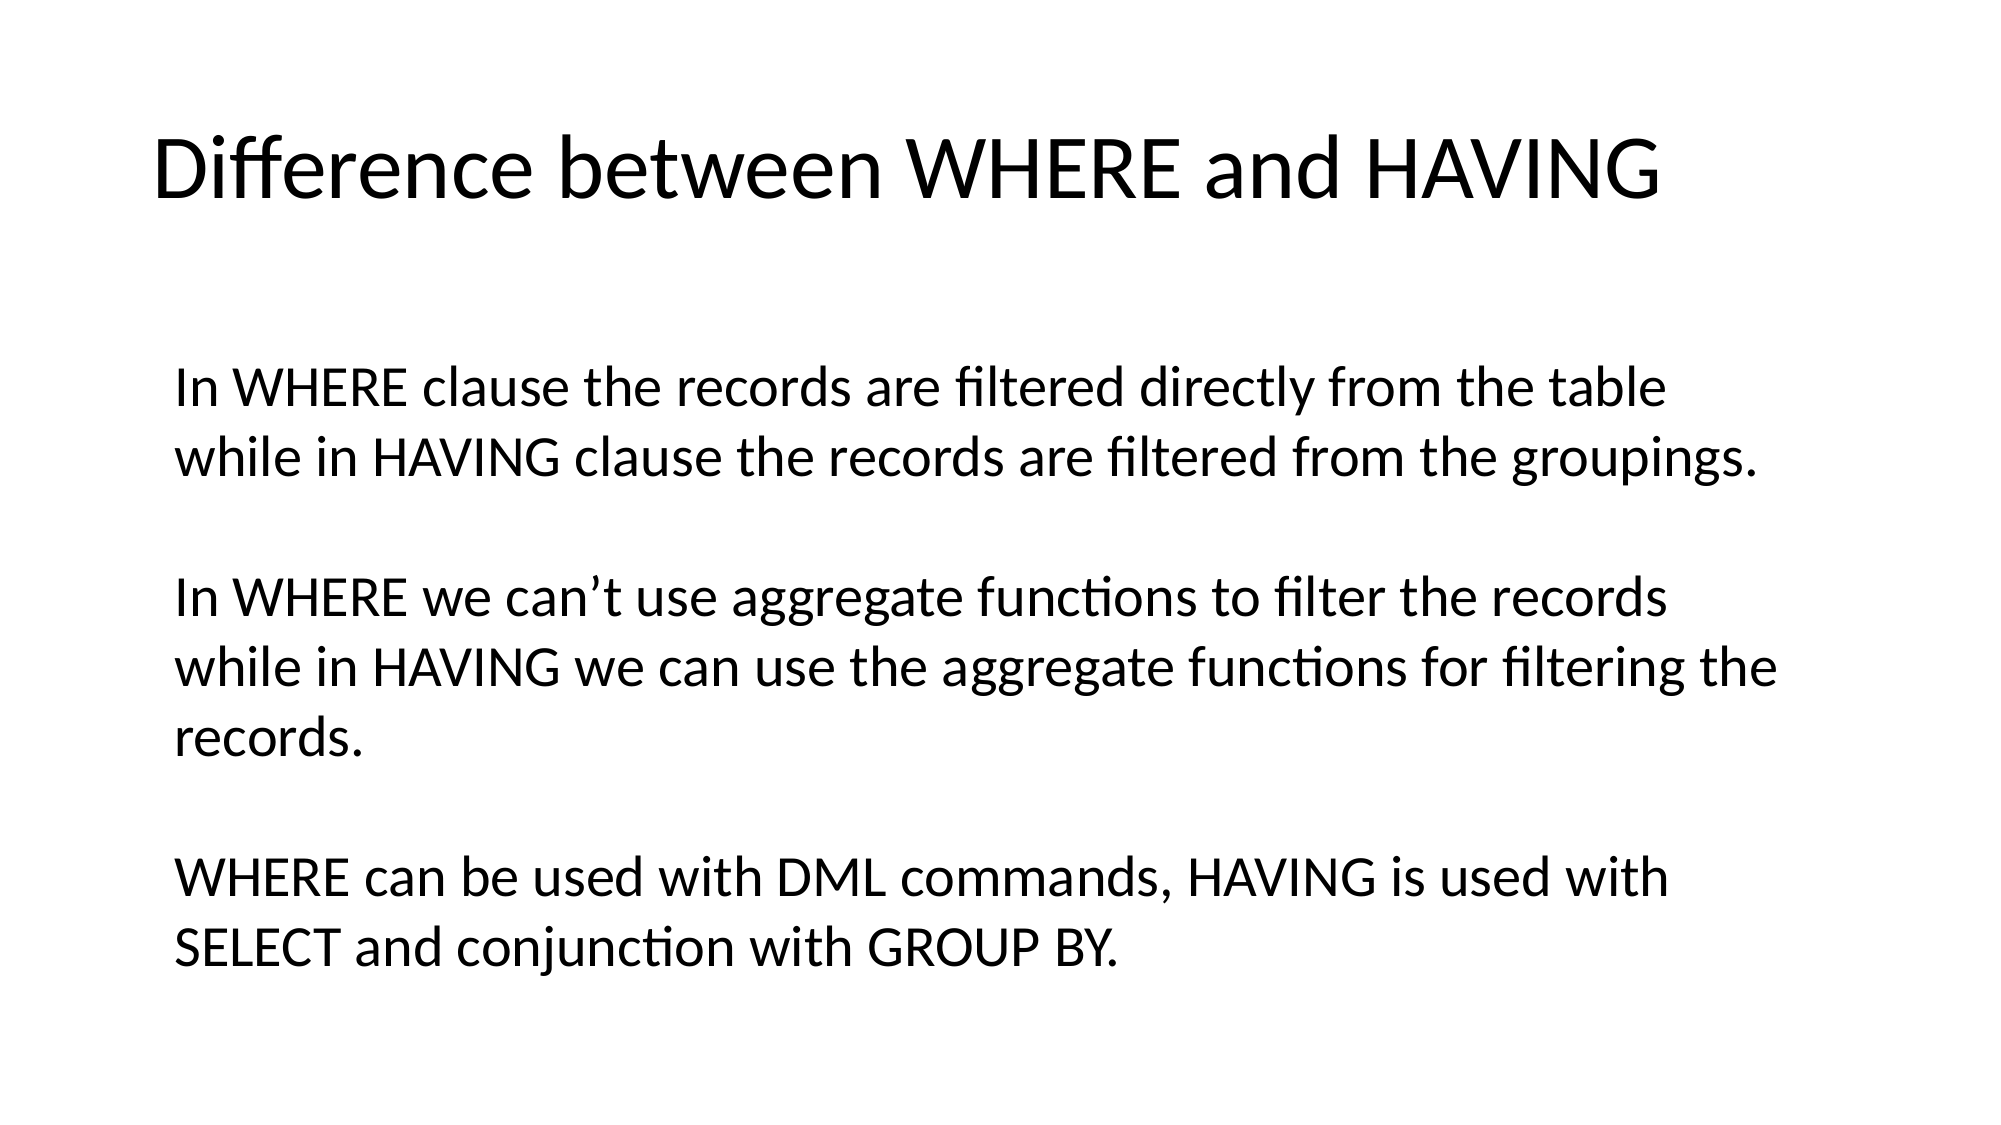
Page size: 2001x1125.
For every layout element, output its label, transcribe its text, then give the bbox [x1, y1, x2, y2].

title Difference between WHERE and HAVING [137, 59, 1863, 278]
text_box In WHERE clause the records are filtered directly from the table while in HAVING clause the records are filtered from the groupings. In WHERE we can’t use aggregate functions to filter the records while in HAVING we can use the aggregate functions for filtering the records. WHERE can be used with DML commands, HAVING is used with SELECT and conjunction with GROUP BY. [159, 340, 1813, 986]
